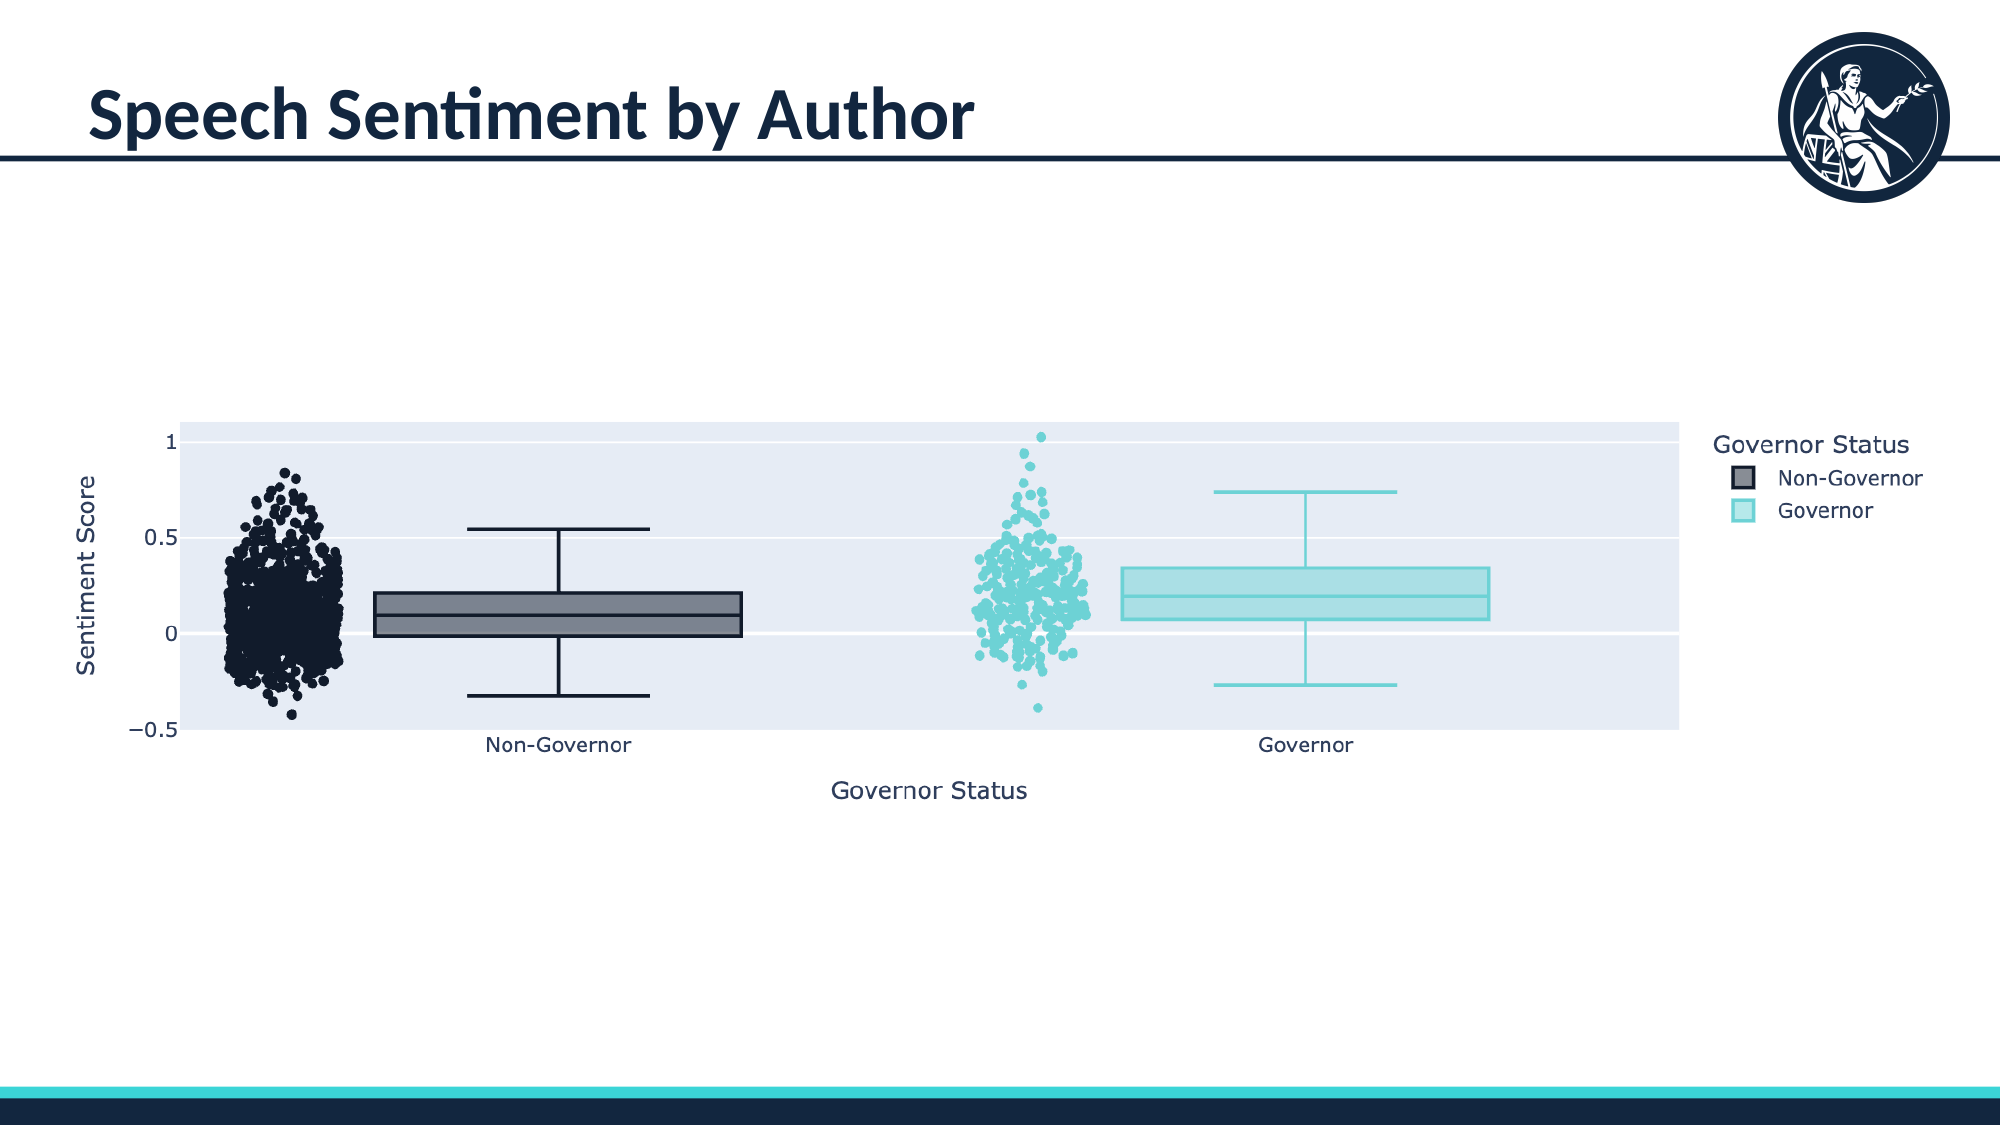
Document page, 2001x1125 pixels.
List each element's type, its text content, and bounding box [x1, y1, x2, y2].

text_box [0, 1086, 2000, 1099]
text_box [0, 1099, 2000, 1125]
picture [1778, 32, 1950, 204]
text_box [1955, 155, 2000, 162]
text_box [1673, 155, 1773, 162]
text_box Speech Sentiment by Author [73, 57, 1673, 163]
text_box [0, 155, 73, 162]
picture [53, 365, 1953, 828]
